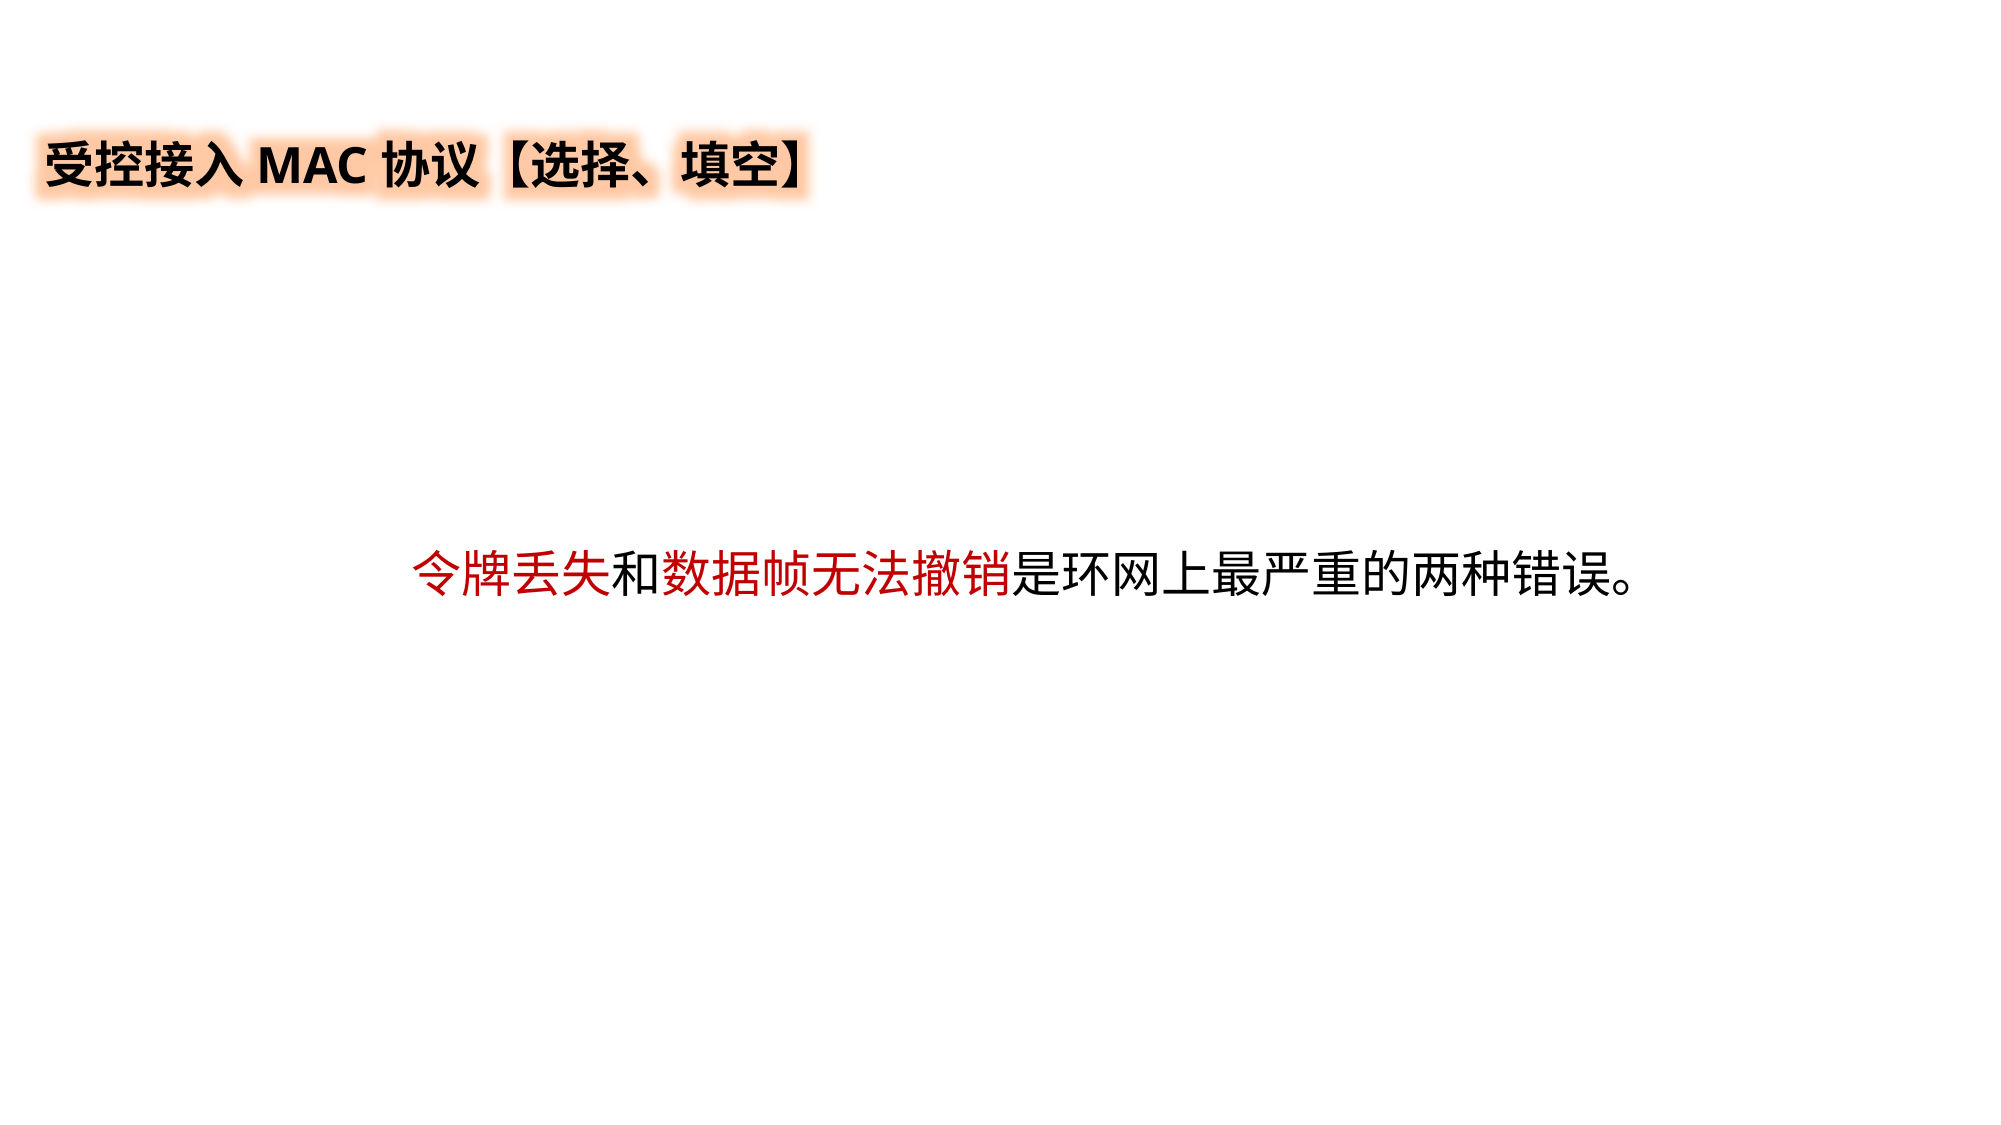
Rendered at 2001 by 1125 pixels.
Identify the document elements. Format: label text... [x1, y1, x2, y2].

text_box 移动网络 [22, 66, 1041, 231]
text_box 男朋友 [18, 62, 1044, 235]
text_box 受控接入MAC协议【选择、填空】 [25, 69, 1037, 227]
text_box 令牌丢失和数据帧无法撤销是环网上最严重的两种错误。 [396, 505, 1711, 610]
